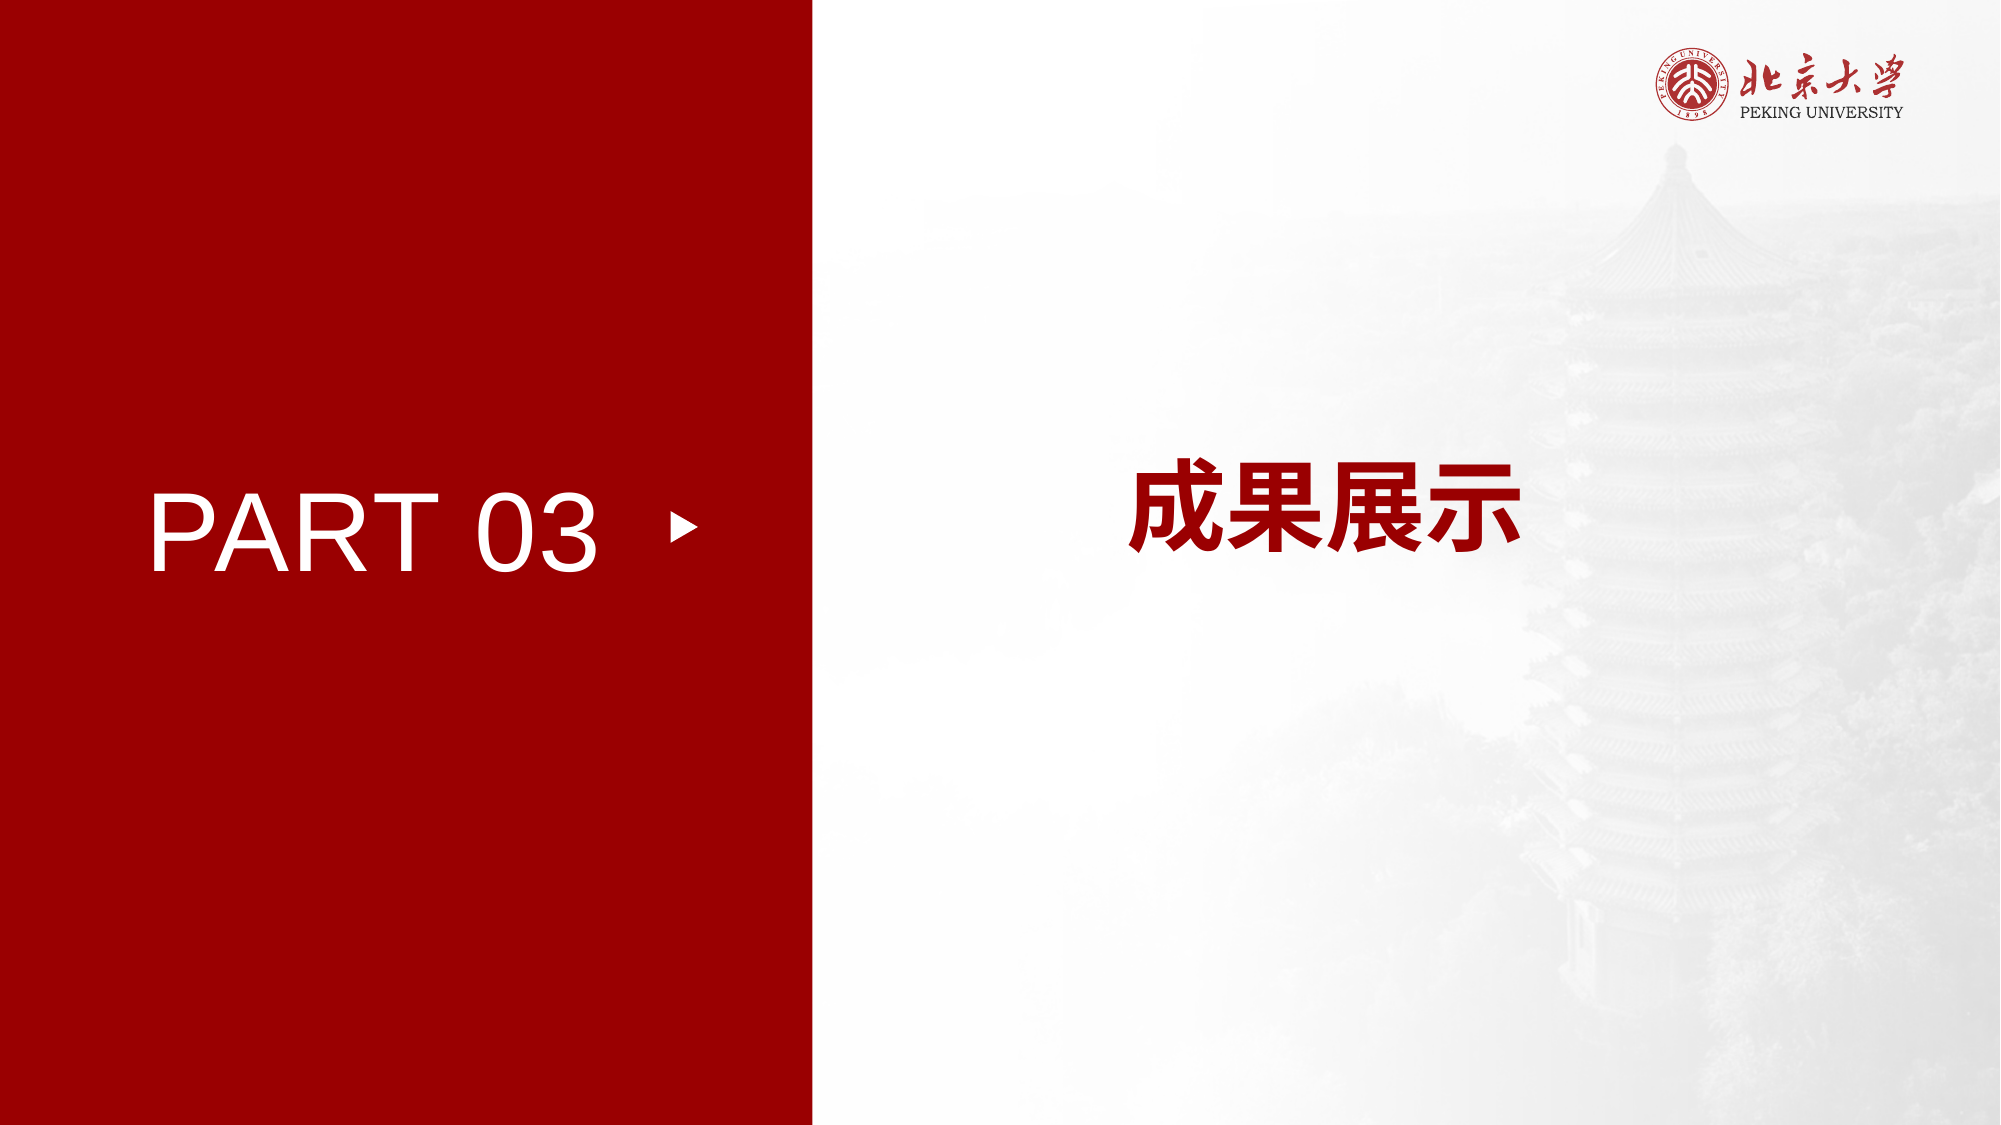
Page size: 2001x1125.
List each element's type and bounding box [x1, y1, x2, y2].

picture [0, 0, 2000, 1125]
text_box [1655, 47, 1904, 121]
text_box [130, 451, 698, 603]
